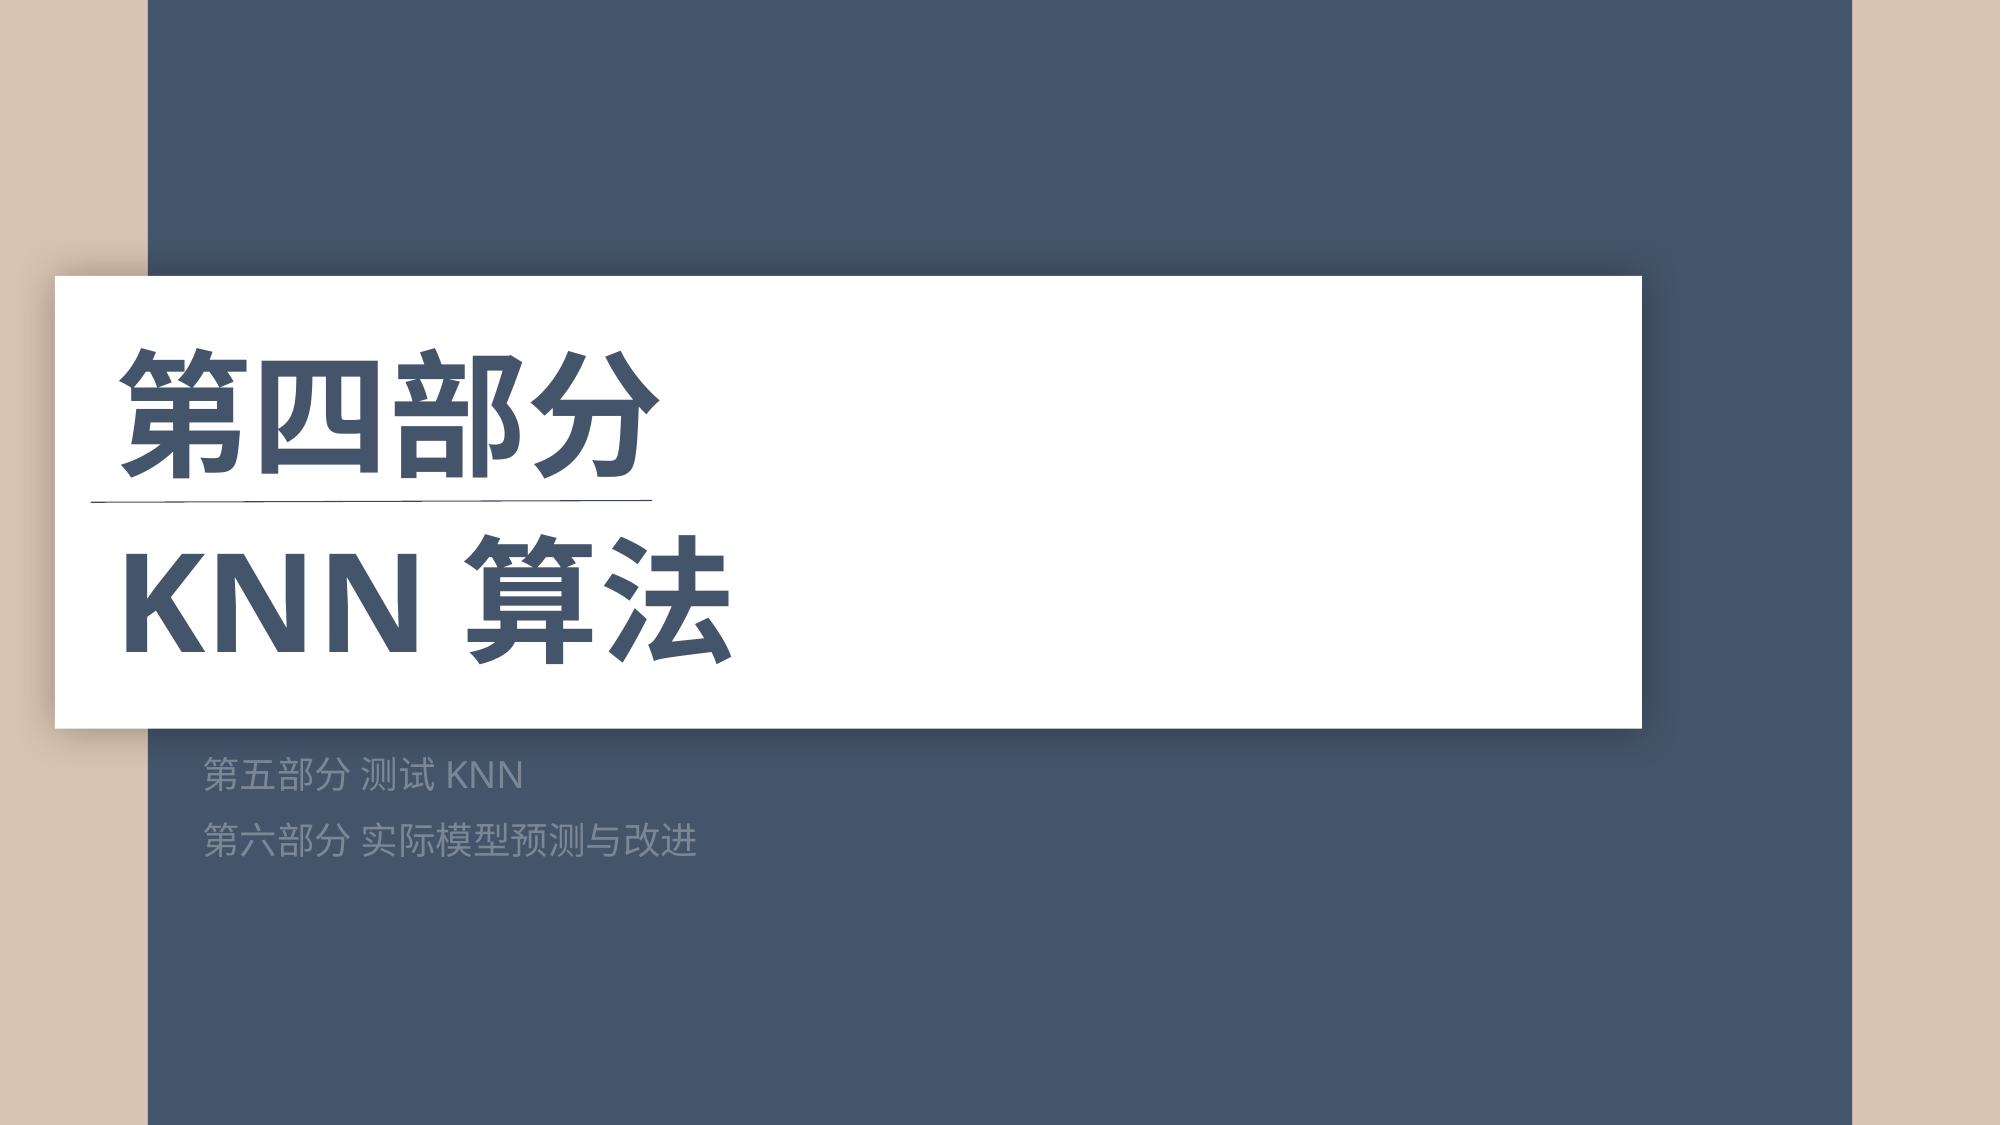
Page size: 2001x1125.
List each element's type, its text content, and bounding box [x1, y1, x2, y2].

list 第五部分 测试KNN 第六部分 实际模型预测与改进 [187, 743, 1594, 1016]
list 第四部分 KNN算法 [99, 321, 1594, 686]
